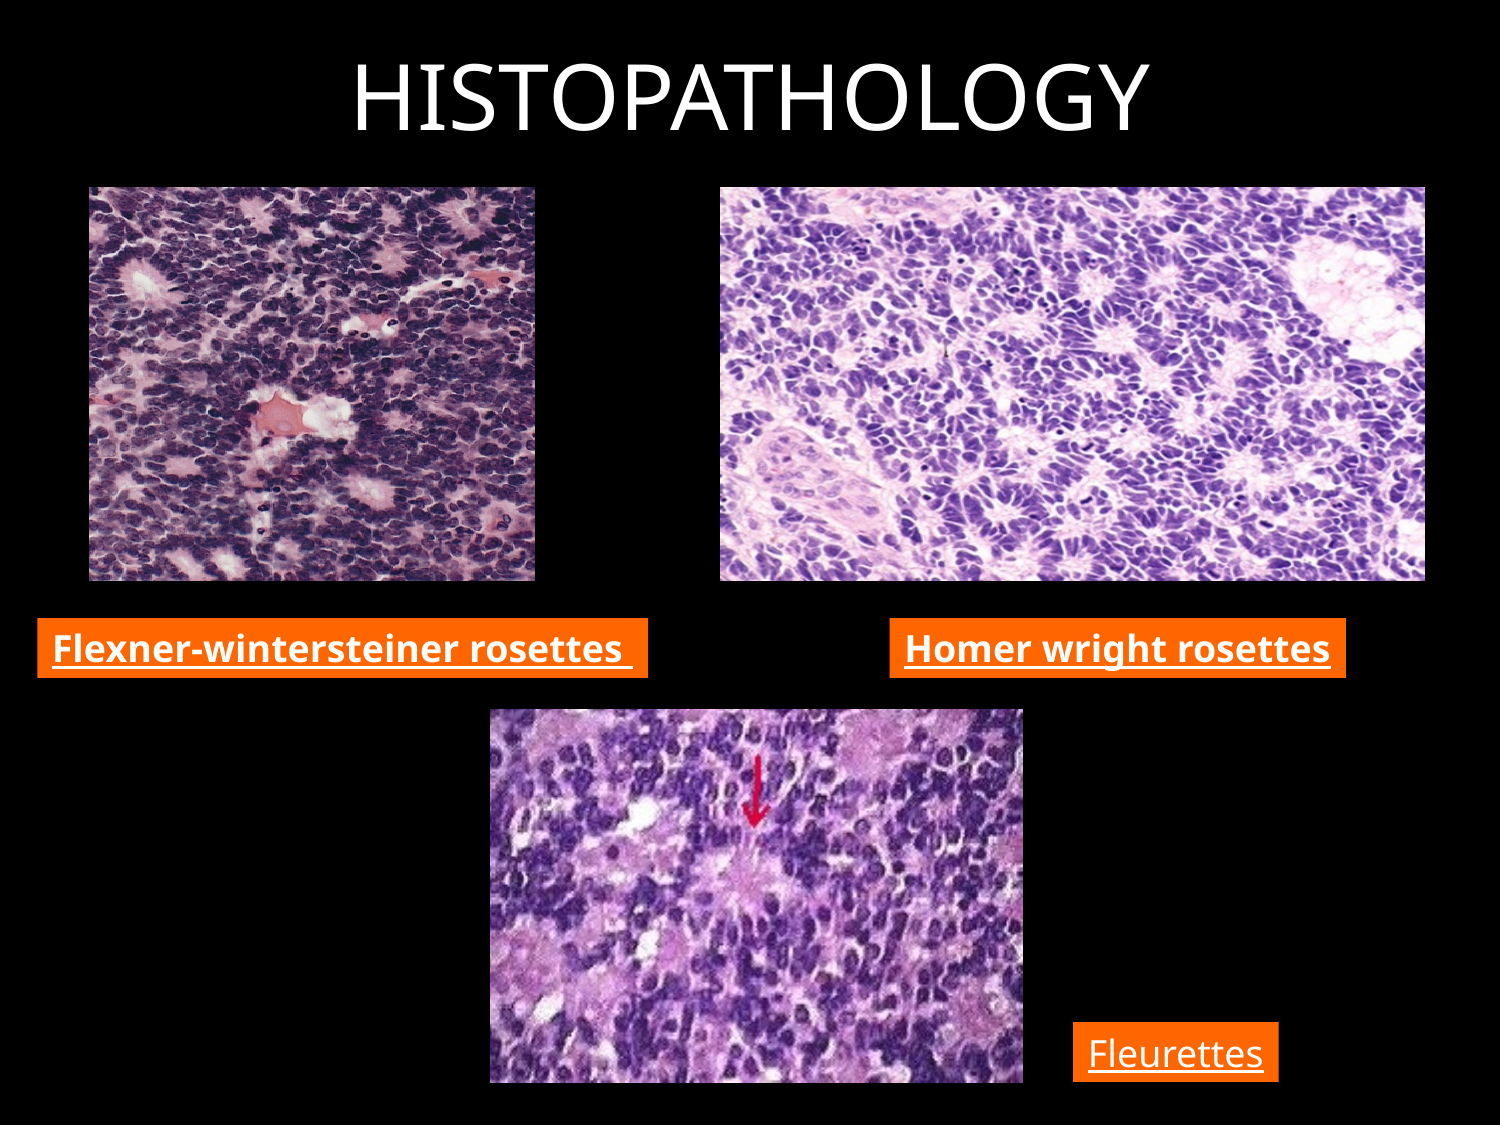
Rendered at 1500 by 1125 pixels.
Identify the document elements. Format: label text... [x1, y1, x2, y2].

text_box Homer wright rosettes [889, 618, 1346, 678]
picture [489, 708, 1023, 1084]
text_box Flexner-wintersteiner rosettes [37, 618, 649, 678]
picture [89, 187, 536, 581]
picture [720, 187, 1426, 581]
title HISTOPATHOLOGY [75, 0, 1425, 188]
text_box Fleurettes [1073, 1022, 1279, 1082]
